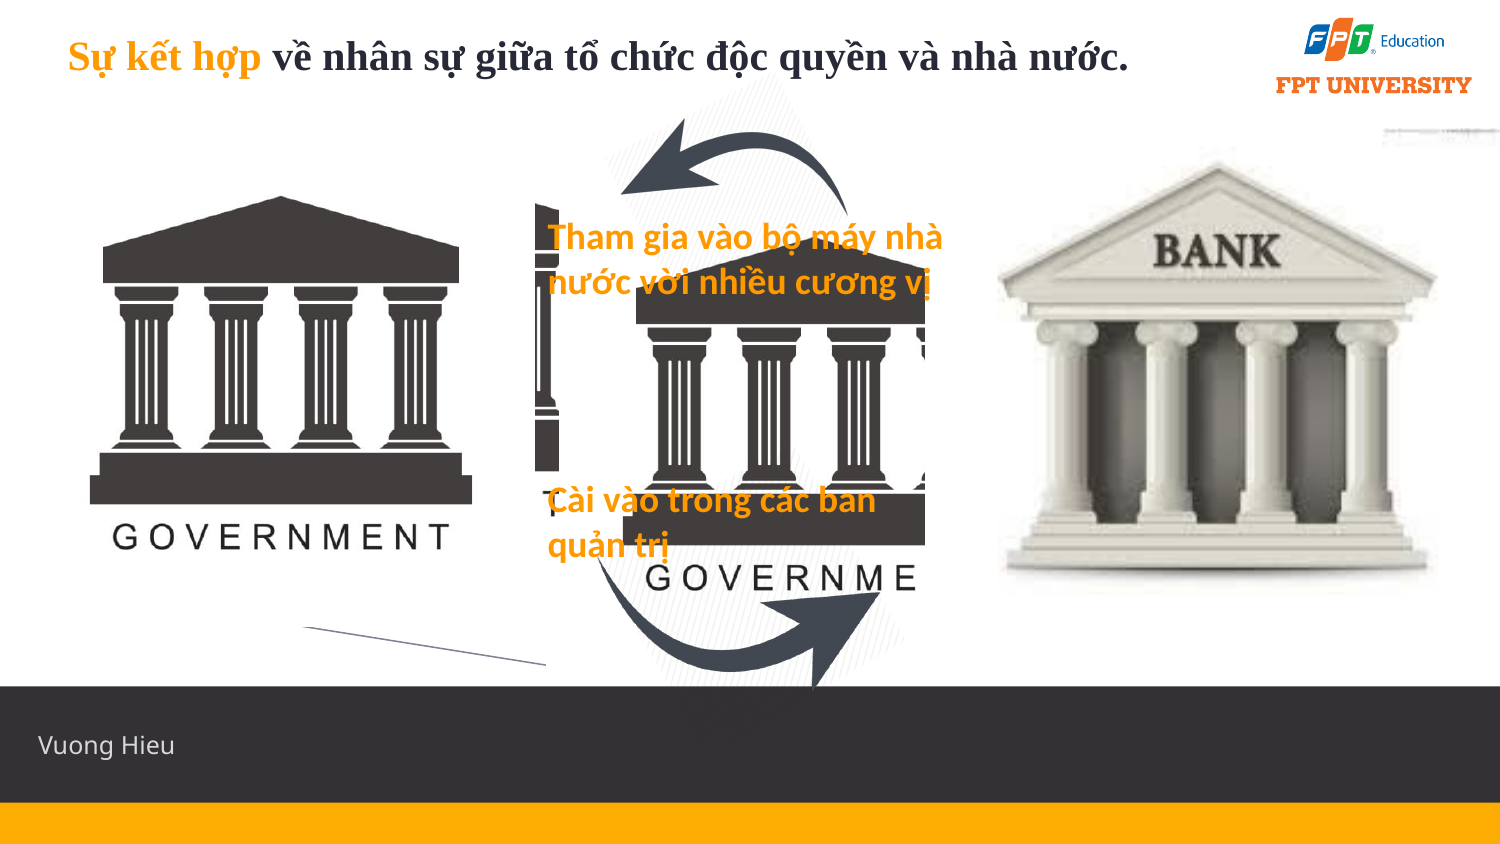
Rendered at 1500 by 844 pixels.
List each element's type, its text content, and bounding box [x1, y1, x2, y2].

text_box [0, 686, 1500, 803]
text_box [0, 803, 1500, 844]
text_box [151, 602, 547, 666]
picture [26, 69, 1500, 757]
text_box Vuong Hieu [26, 723, 394, 766]
title Sự kết hợp về nhân sự giữa tổ chức độc quyền và nhà nước. [0, 0, 1500, 112]
